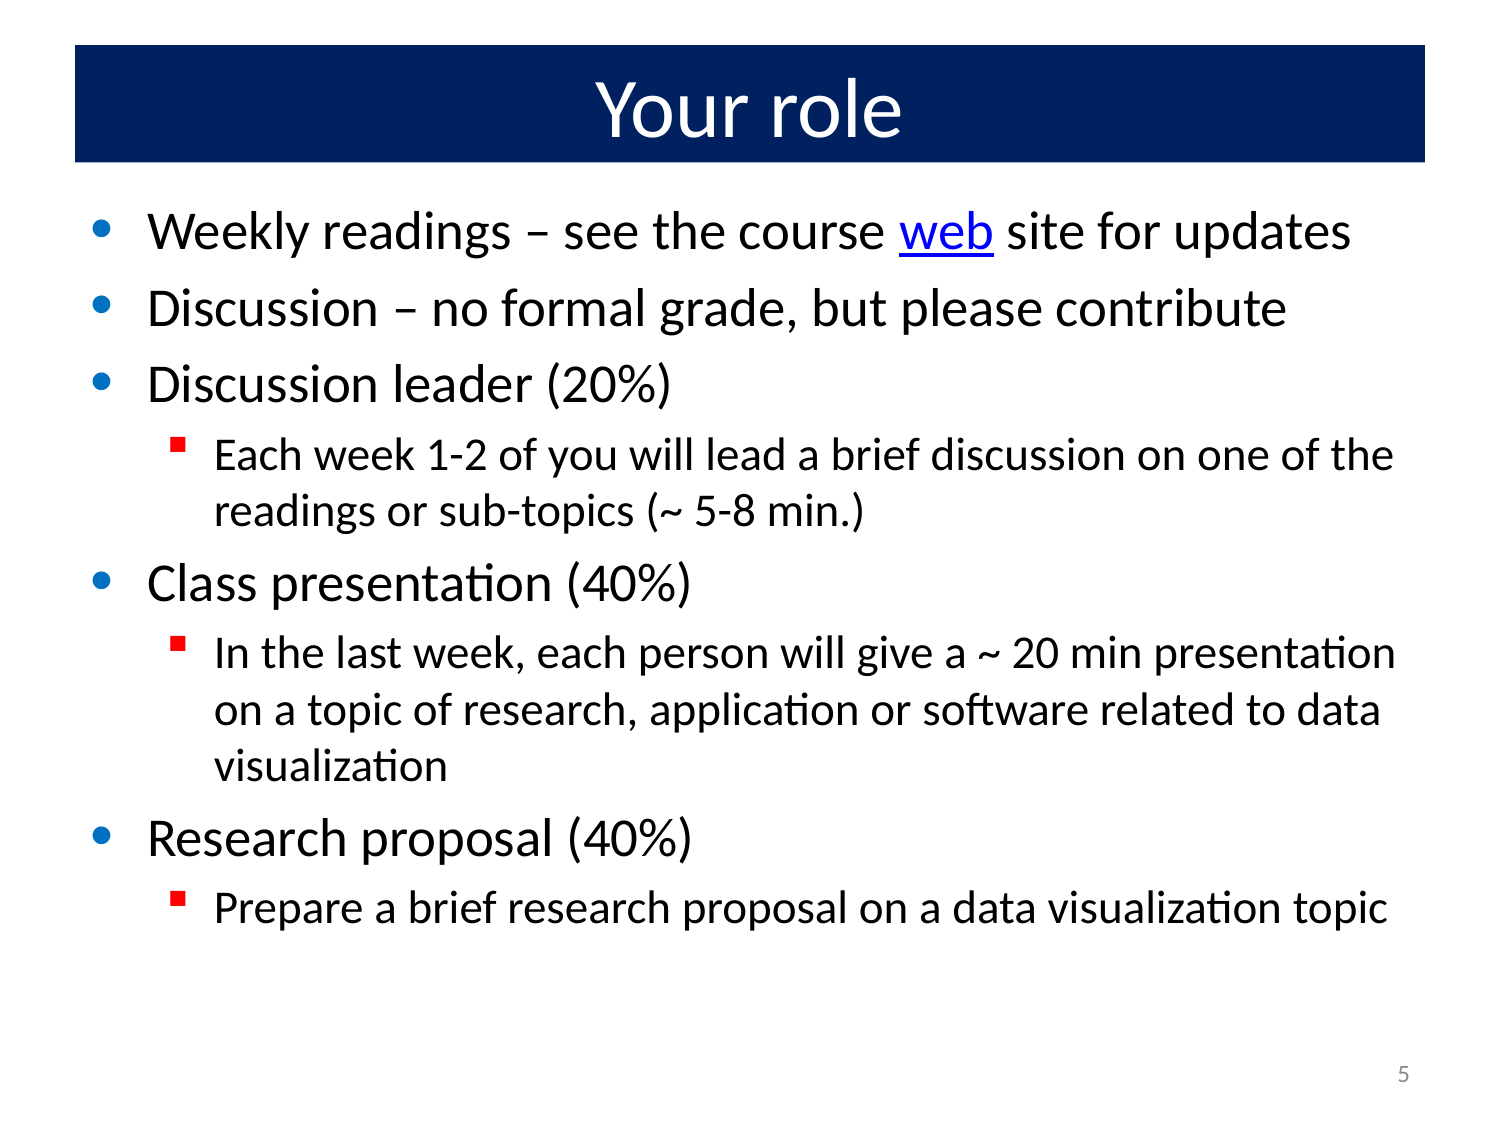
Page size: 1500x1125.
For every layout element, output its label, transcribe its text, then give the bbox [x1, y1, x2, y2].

title Your role [75, 45, 1425, 163]
list Weekly readings – see the course web site for updates Discussion – no formal grade, but please contribute Discussion leader (20%) Each week 1-2 of you will lead a brief discussion on one of the readings or sub-topics (~ 5-8 min.) Class presentation (40%) In the last week, each person will give a ~ 20 min presentation on a topic of research, application or software related to data visualization Research proposal (40%) Prepare a brief research proposal on a data visualization topic [75, 187, 1425, 1025]
slide_number 5 [1074, 1042, 1425, 1103]
